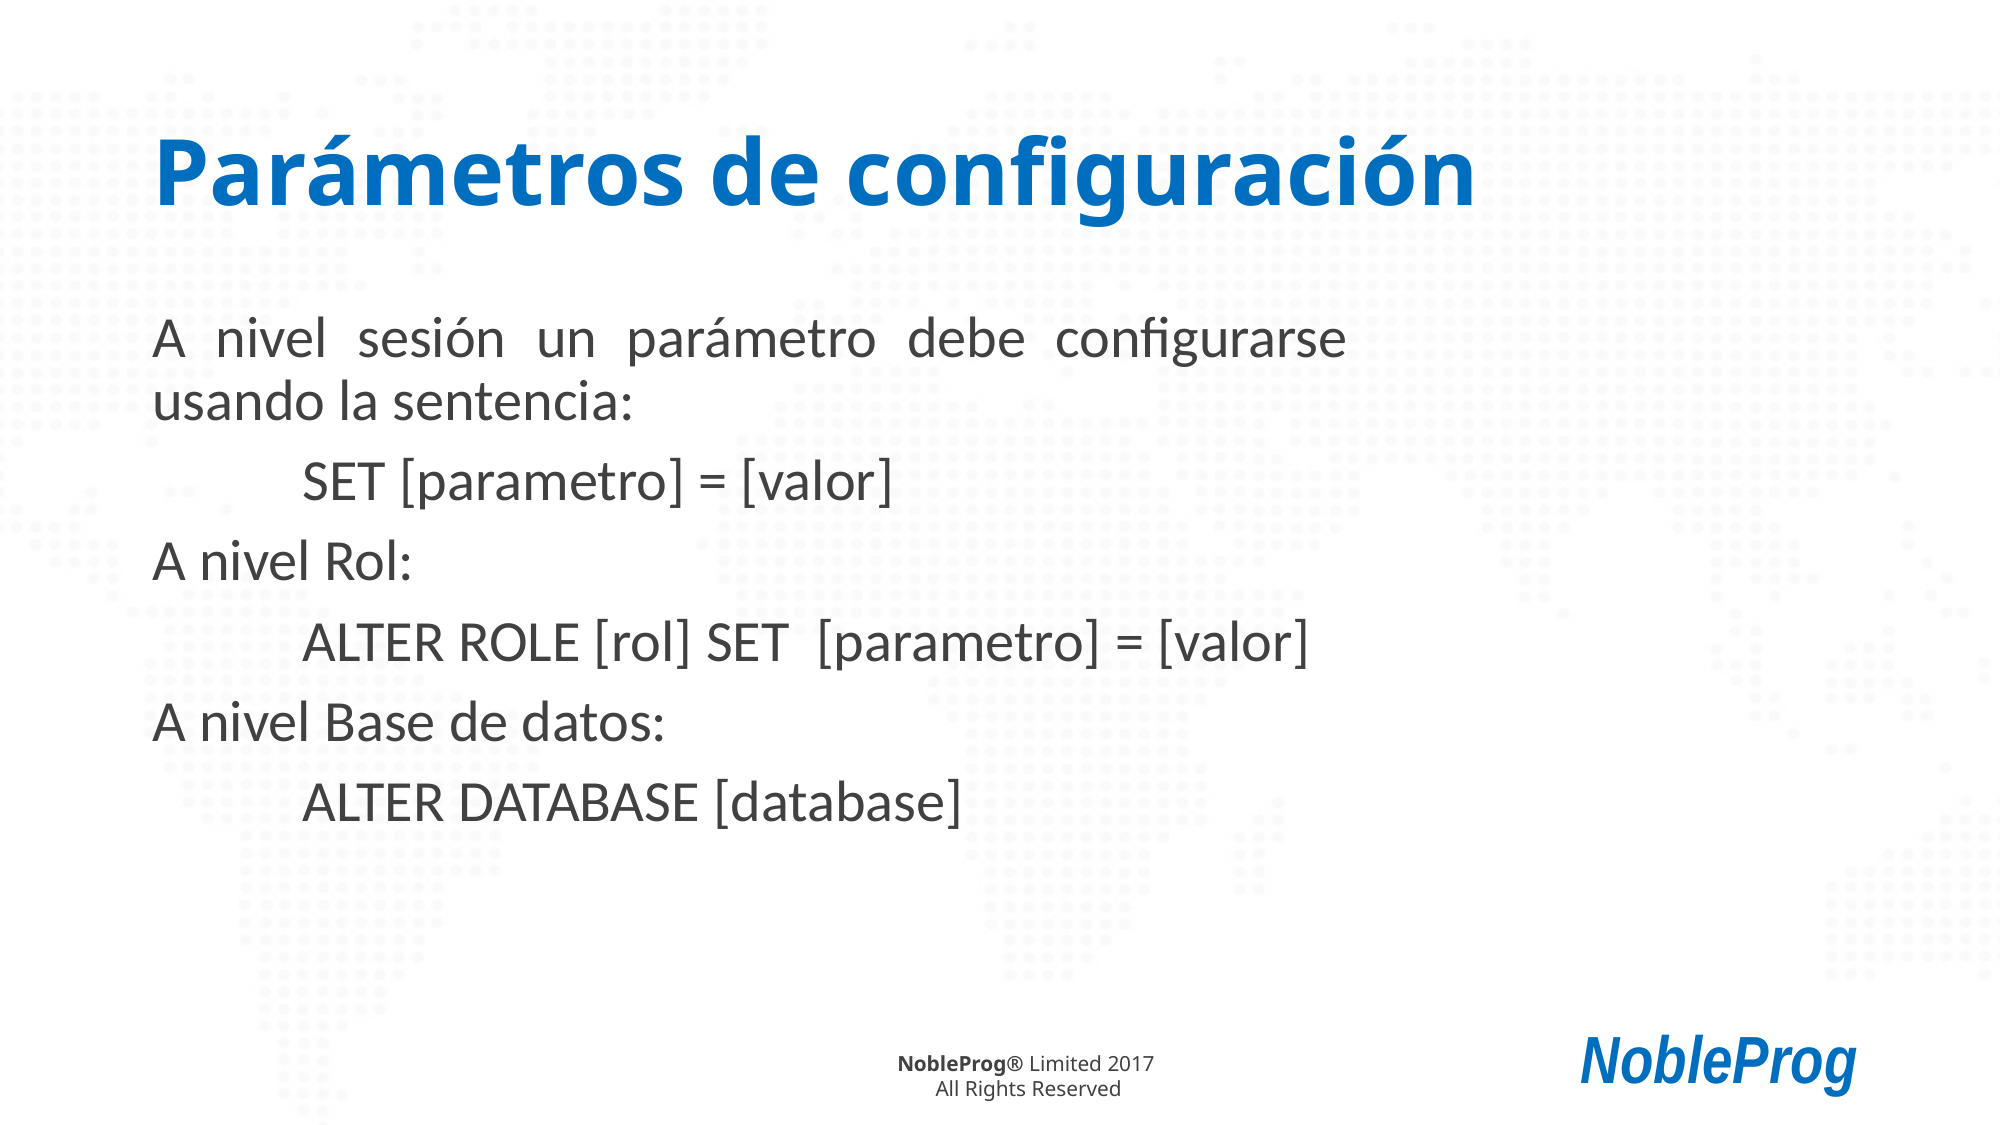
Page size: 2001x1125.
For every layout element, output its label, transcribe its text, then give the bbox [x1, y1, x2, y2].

title Parámetros de configuración [137, 59, 1863, 278]
list A nivel sesión un parámetro debe configurarse usando la sentencia: SET [parametro] = [valor] A nivel Rol: ALTER ROLE [rol] SET [parametro] = [valor] A nivel Base de datos: ALTER DATABASE [database] [137, 299, 1363, 1014]
